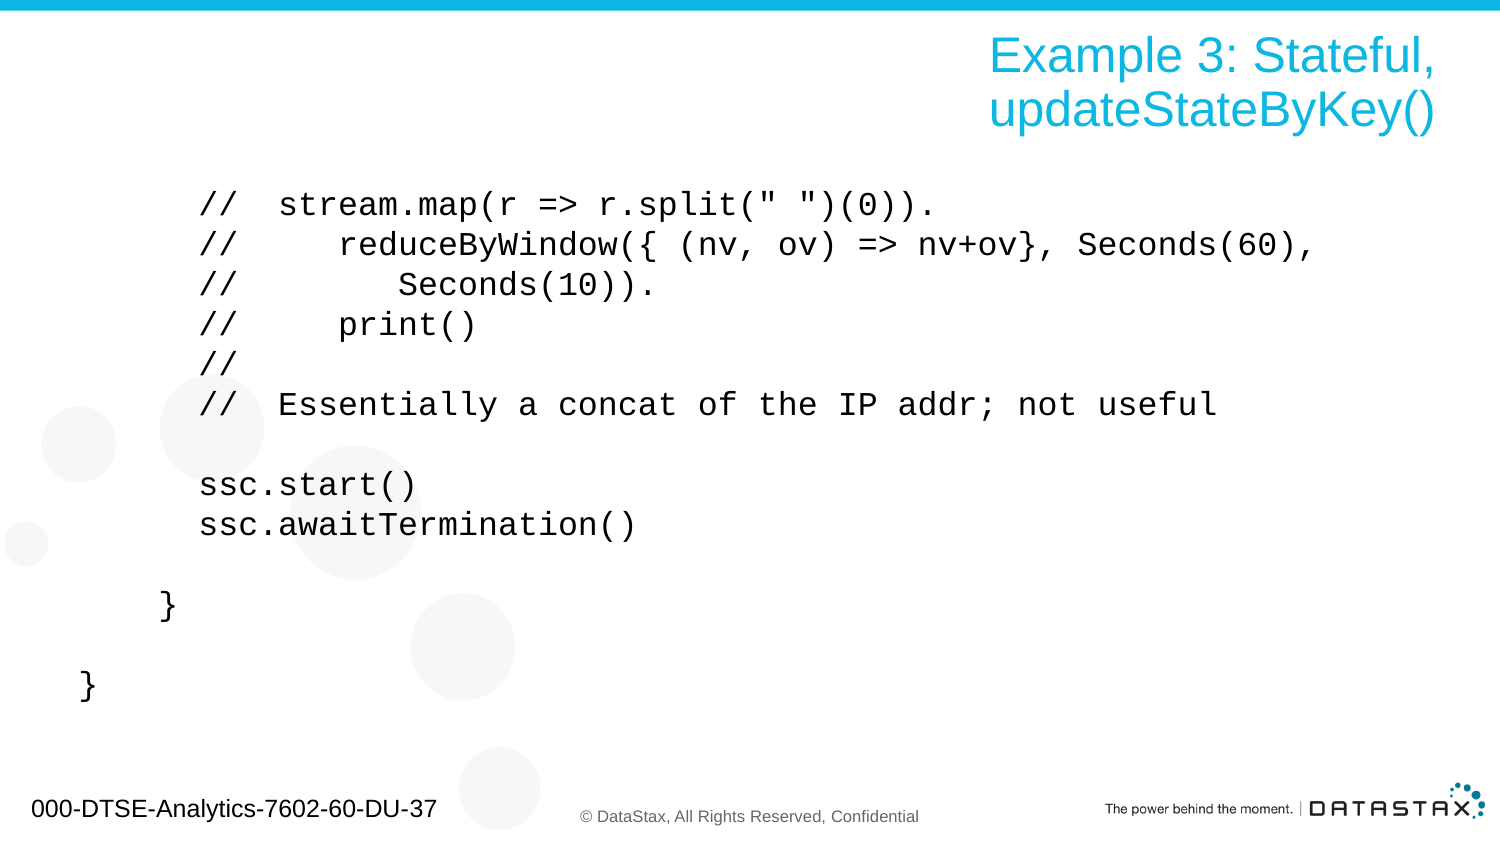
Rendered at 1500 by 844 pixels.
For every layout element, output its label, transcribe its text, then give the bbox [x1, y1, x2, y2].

title Example 3: Stateful, updateStateByKey() [988, 62, 1483, 153]
text_box // stream.map(r => r.split(" ")(0)). // reduceByWindow({ (nv, ov) => nv+ov}, Seconds(60), // Seconds(10)). // print() // // Essentially a concat of the IP addr; not useful ssc.start() ssc.awaitTermination() } } [63, 175, 1483, 709]
picture [1090, 767, 1500, 834]
slide_number 000-DTSE-Analytics-7602-60-DU-37 [16, 785, 720, 831]
